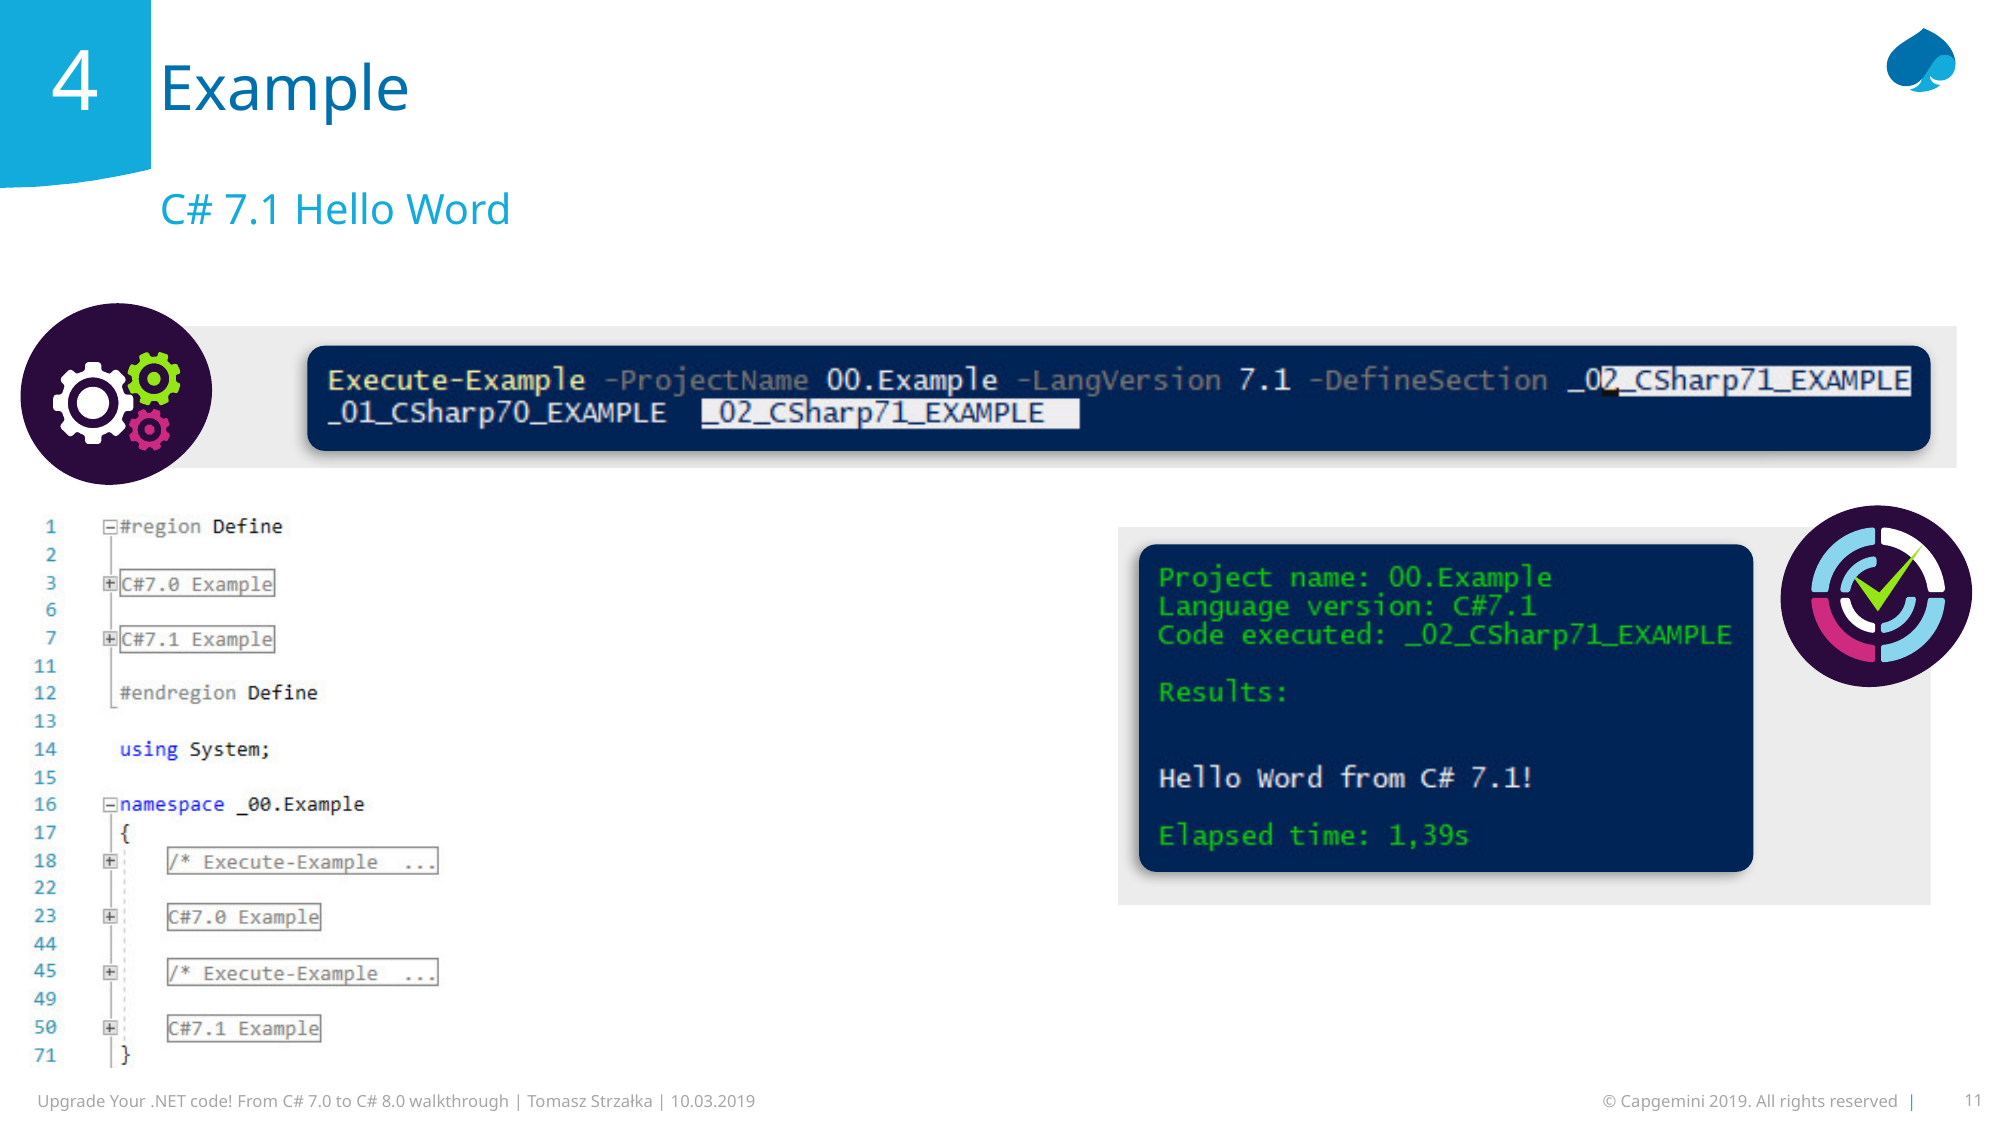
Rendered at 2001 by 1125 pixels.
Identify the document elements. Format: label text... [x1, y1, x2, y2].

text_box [1810, 526, 1945, 663]
list C# 7.1 Hello Word [159, 188, 1955, 272]
text_box [1117, 526, 1932, 906]
text_box [1817, 505, 1939, 526]
text_box [166, 325, 1958, 469]
list We are going to talk about… [1128, 548, 1746, 881]
text_box [298, 351, 1928, 462]
text_box [20, 303, 213, 485]
list 4 [0, 7, 150, 158]
picture [1139, 544, 1754, 872]
text_box [1780, 531, 1936, 688]
picture [29, 514, 445, 1068]
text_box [53, 351, 181, 451]
title Example [159, 0, 1863, 182]
picture [307, 345, 1931, 451]
text_box [1945, 531, 1973, 655]
